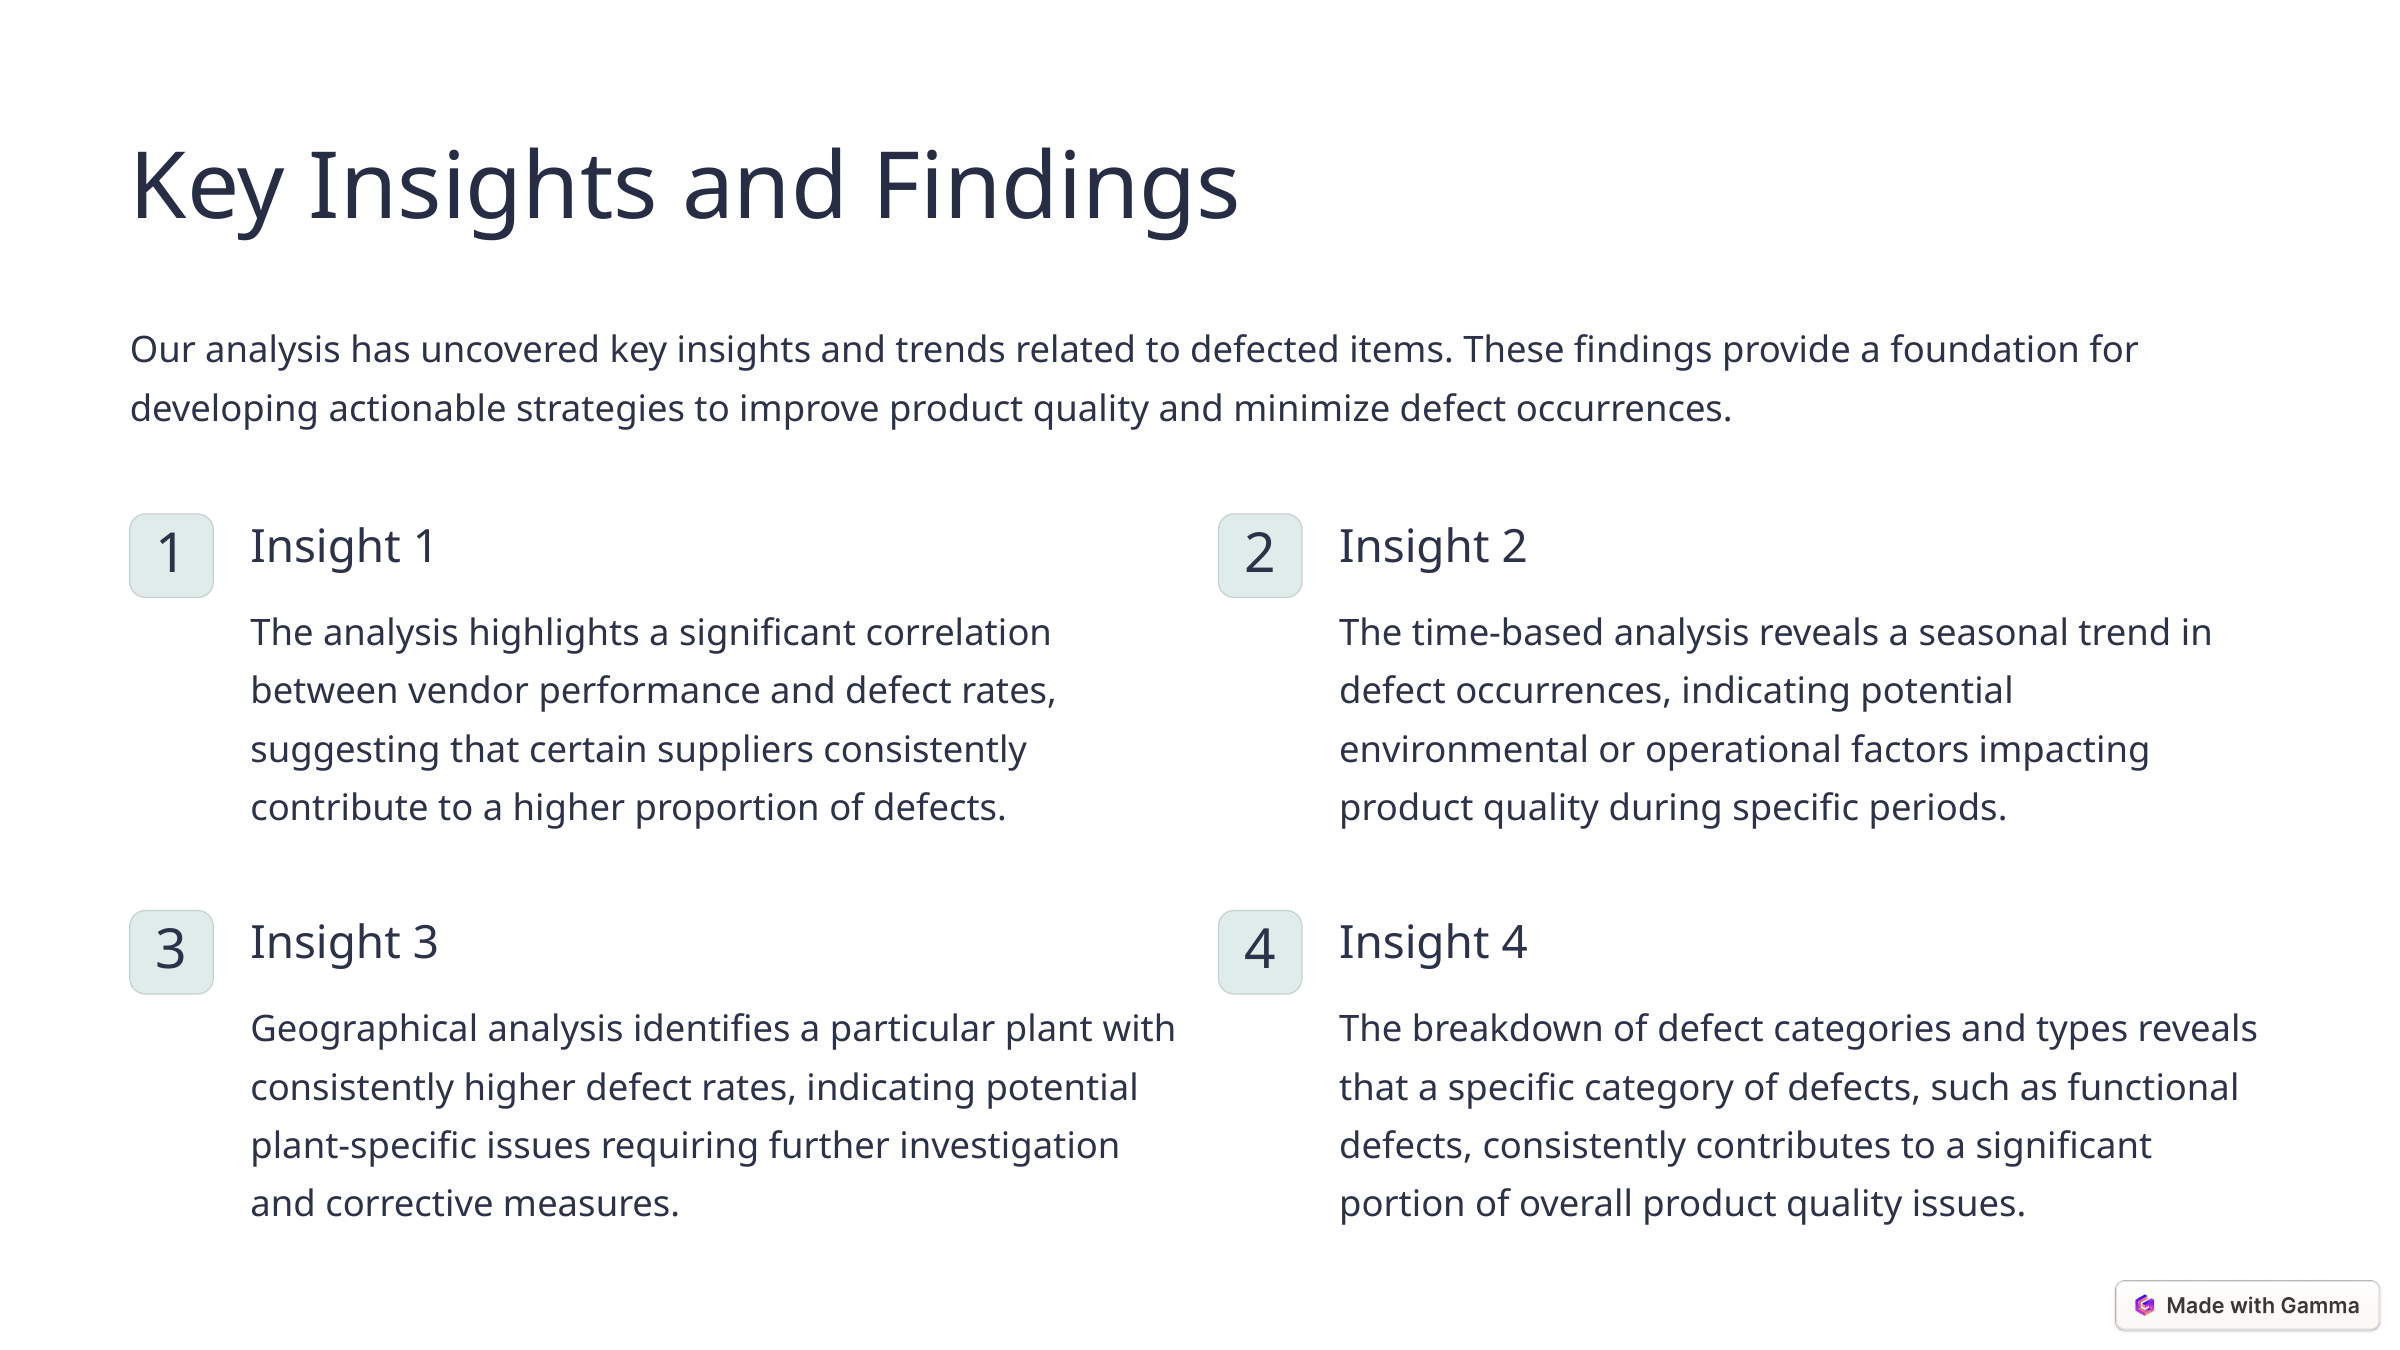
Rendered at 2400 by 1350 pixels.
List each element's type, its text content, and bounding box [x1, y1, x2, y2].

text_box Insight 2 [1339, 513, 1803, 572]
text_box 3 [157, 924, 186, 981]
text_box Insight 4 [1339, 910, 1803, 969]
text_box [129, 513, 214, 598]
text_box [129, 910, 214, 995]
text_box [1218, 910, 1302, 995]
text_box Key Insights and Findings [129, 121, 1160, 238]
text_box The analysis highlights a significant correlation between vendor performance and defect rates, suggesting that certain suppliers consistently contribute to a higher proportion of defects. [250, 594, 1182, 832]
text_box [1218, 513, 1302, 598]
text_box The time-based analysis reveals a seasonal trend in defect occurrences, indicating potential environmental or operational factors impacting product quality during specific periods. [1339, 594, 2271, 832]
text_box Our analysis has uncovered key insights and trends related to defected items. These findings provide a foundation for developing actionable strategies to improve product quality and minimize defect occurrences. [129, 311, 2271, 431]
text_box 2 [1246, 527, 1275, 584]
text_box 1 [163, 527, 181, 584]
text_box 4 [1245, 924, 1276, 981]
text_box Geographical analysis identifies a particular plant with consistently higher defect rates, indicating potential plant-specific issues requiring further investigation and corrective measures. [250, 990, 1182, 1229]
text_box Insight 1 [250, 513, 715, 572]
text_box The breakdown of defect categories and types reveals that a specific category of defects, such as functional defects, consistently contributes to a significant portion of overall product quality issues. [1339, 990, 2271, 1229]
picture [2106, 1271, 2389, 1339]
text_box Insight 3 [250, 910, 715, 969]
